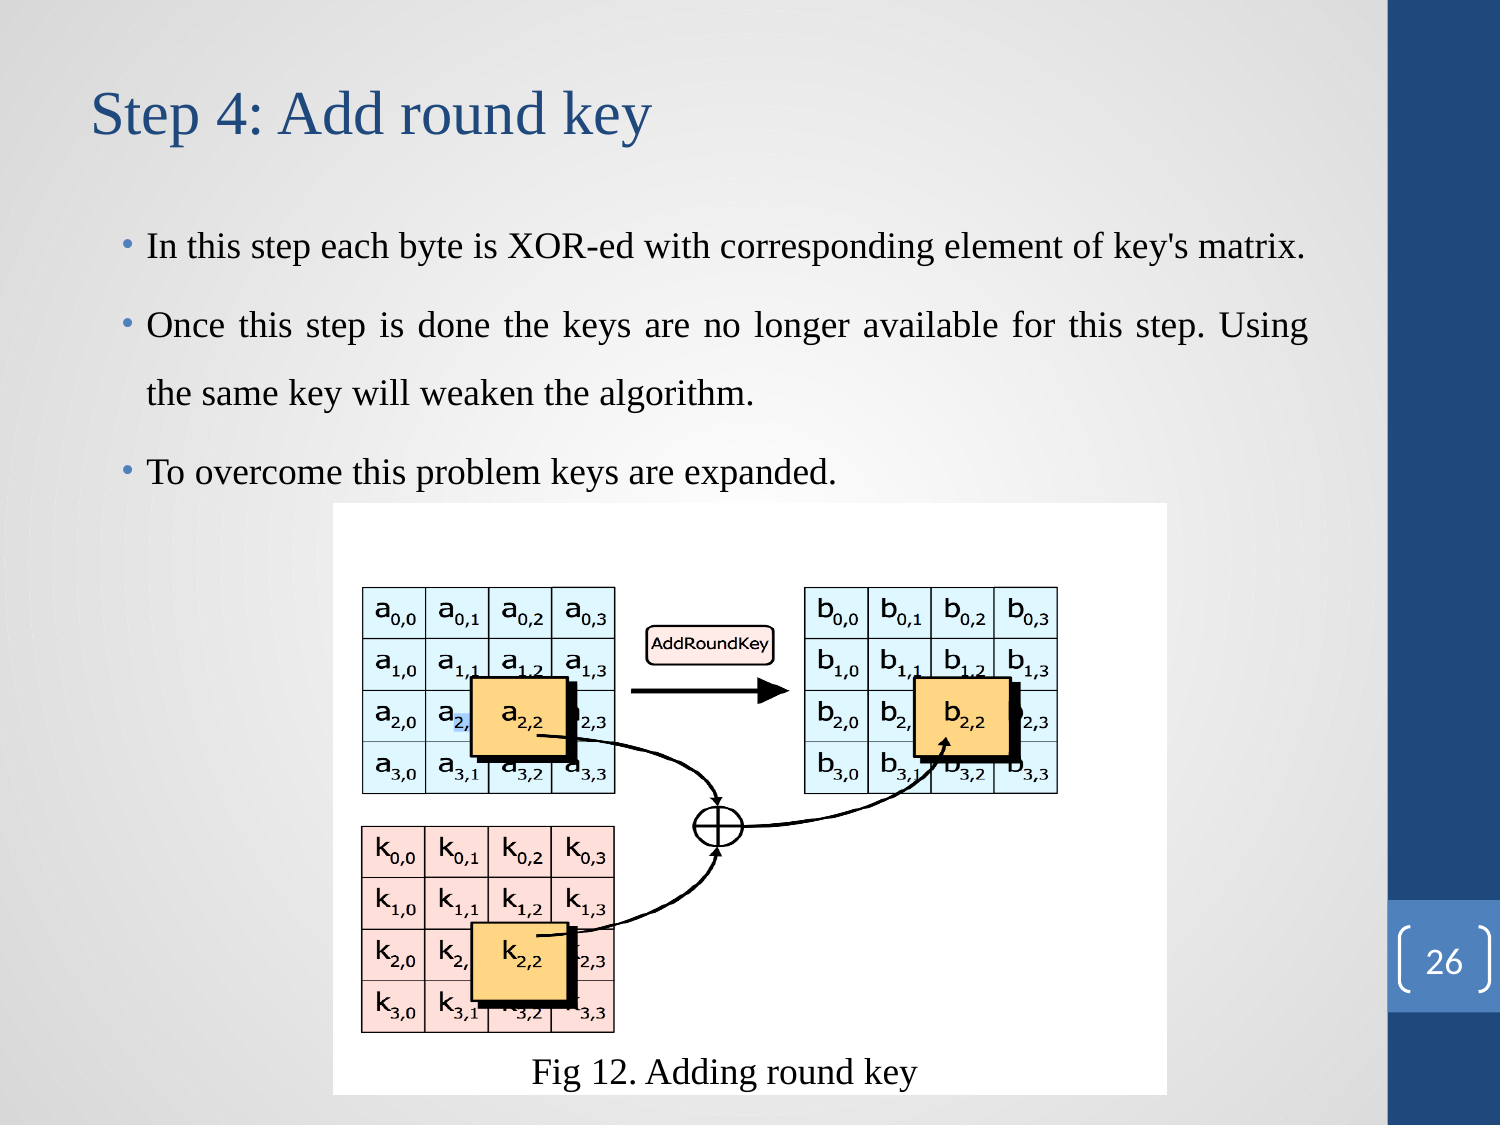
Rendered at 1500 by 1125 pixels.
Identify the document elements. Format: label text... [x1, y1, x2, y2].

title Step 4: Add round key [75, 15, 1325, 109]
slide_number ‹#› [1397, 925, 1492, 994]
list In this step each byte is XOR-ed with corresponding element of key's matrix. Once this step is done the keys are no longer available for this step. Using the same key will weaken the algorithm. To overcome this problem keys are expanded. [75, 109, 1325, 897]
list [332, 503, 1168, 1096]
